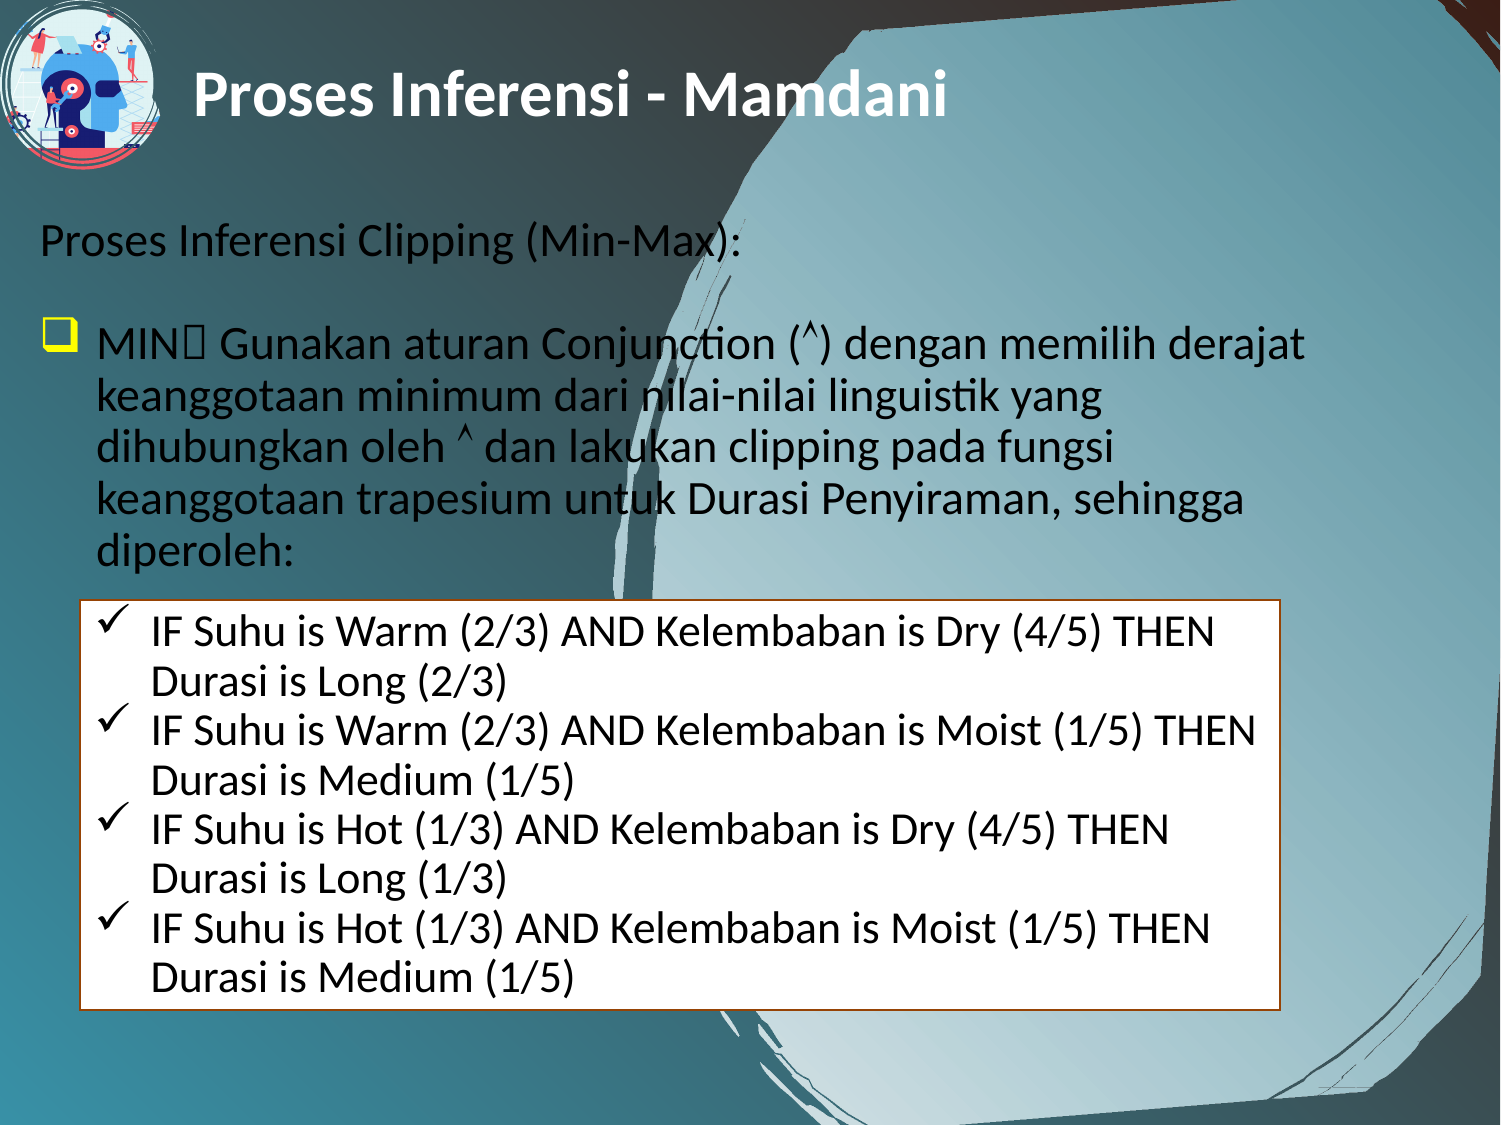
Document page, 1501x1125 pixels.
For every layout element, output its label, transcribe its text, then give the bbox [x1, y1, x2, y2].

text_box Proses Inferensi Clipping (Min-Max): MIN Gunakan aturan Conjunction () dengan memilih derajat keanggotaan minimum dari nilai-nilai linguistik yang dihubungkan oleh  dan lakukan clipping pada fungsi keanggotaan trapesium untuk Durasi Penyiraman, sehingga diperoleh: [24, 207, 1350, 636]
title Proses Inferensi - Mamdani [193, 31, 1501, 130]
picture [0, 0, 161, 170]
text_box IF Suhu is Warm (2/3) AND Kelembaban is Dry (4/5) THEN Durasi is Long (2/3) IF Suhu is Warm (2/3) AND Kelembaban is Moist (1/5) THEN Durasi is Medium (1/5) IF Suhu is Hot (1/3) AND Kelembaban is Dry (4/5) THEN Durasi is Long (1/3) IF Suhu is Hot (1/3) AND Kelembaban is Moist (1/5) THEN Durasi is Medium (1/5) [79, 599, 1281, 1011]
